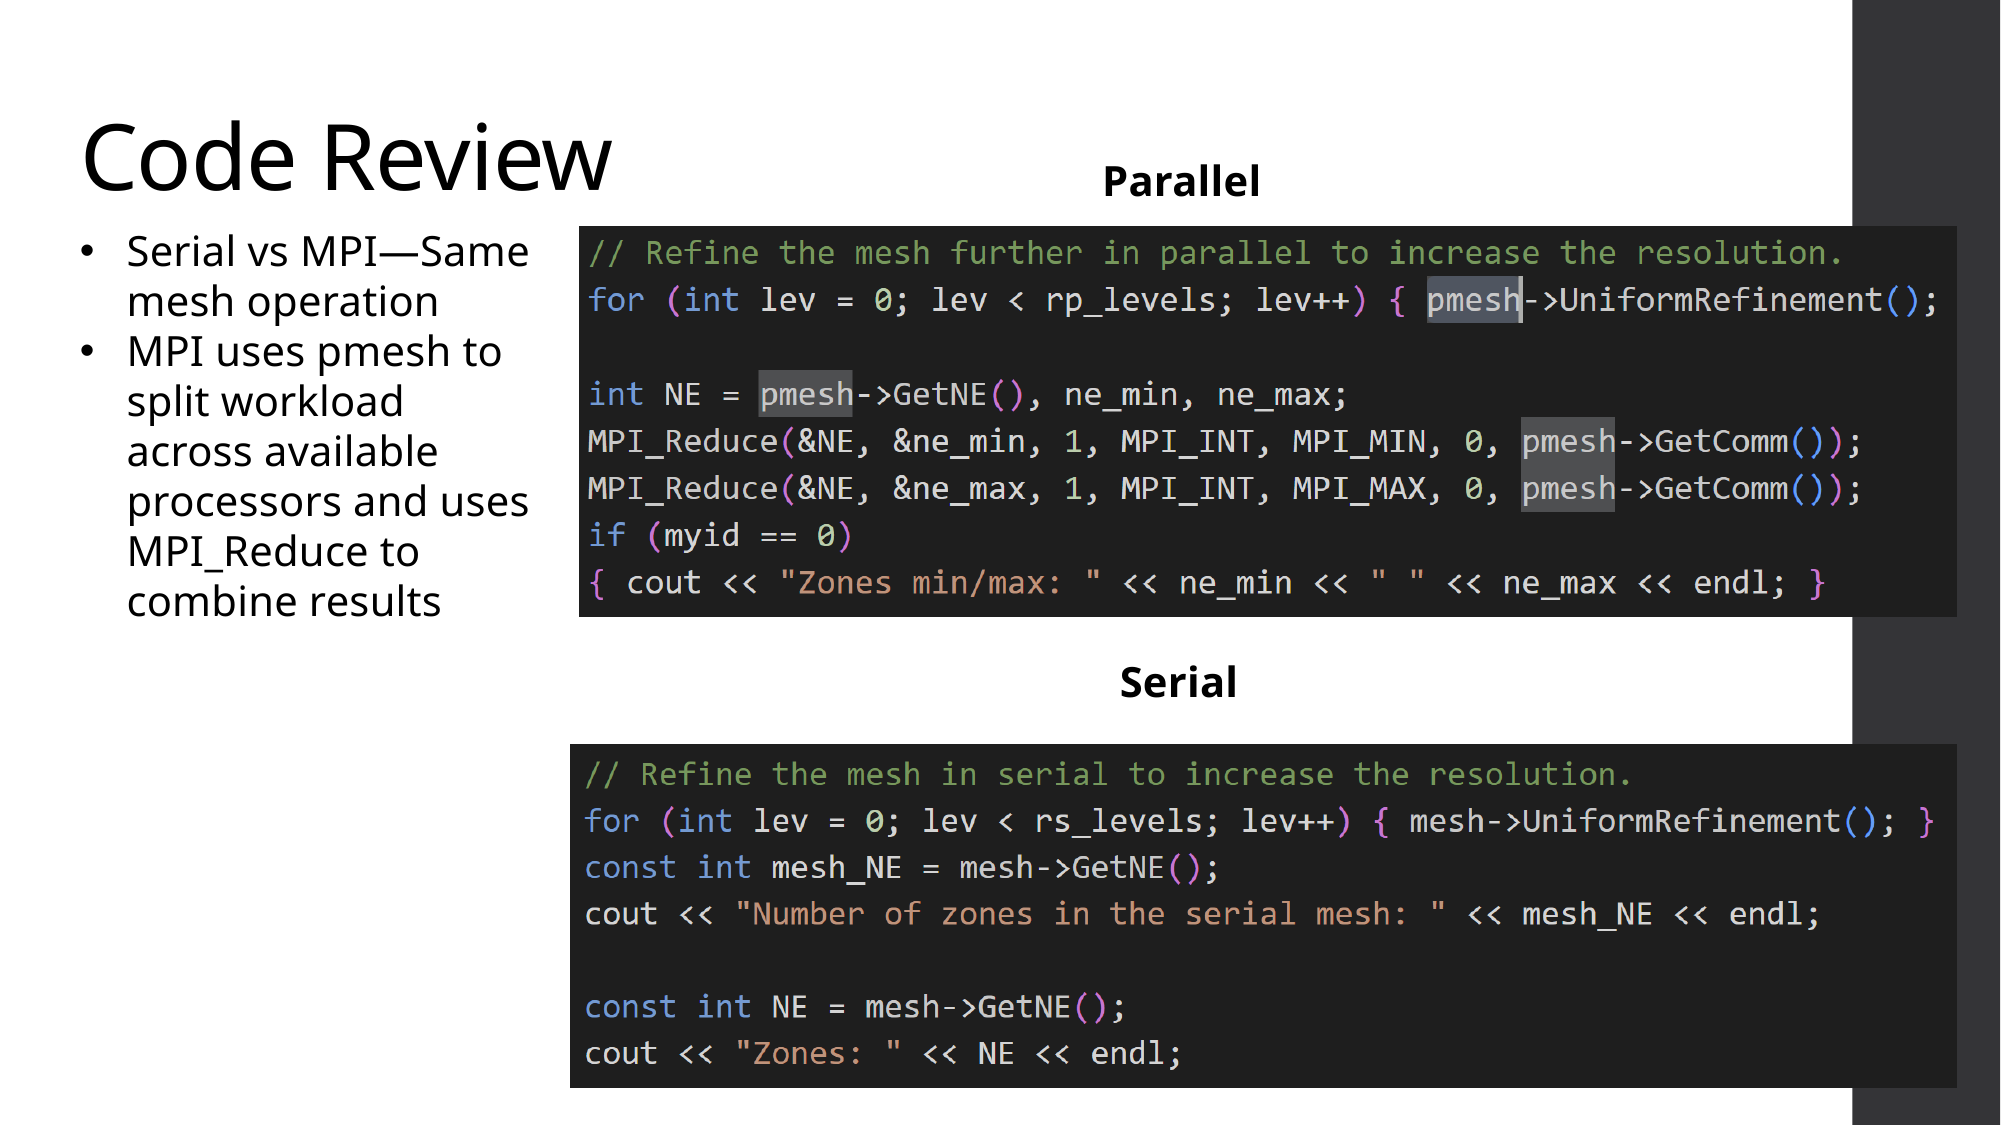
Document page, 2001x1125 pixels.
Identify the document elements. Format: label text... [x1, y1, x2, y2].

text_box Parallel [1087, 147, 1579, 213]
text_box Serial vs MPI—Same mesh operation MPI uses pmesh to split workload across available processors and uses MPI_Reduce to combine results [65, 217, 557, 633]
picture [579, 226, 1957, 618]
picture [570, 744, 1957, 1088]
text_box Serial [1105, 648, 1597, 713]
title Code Review [65, 0, 1656, 218]
